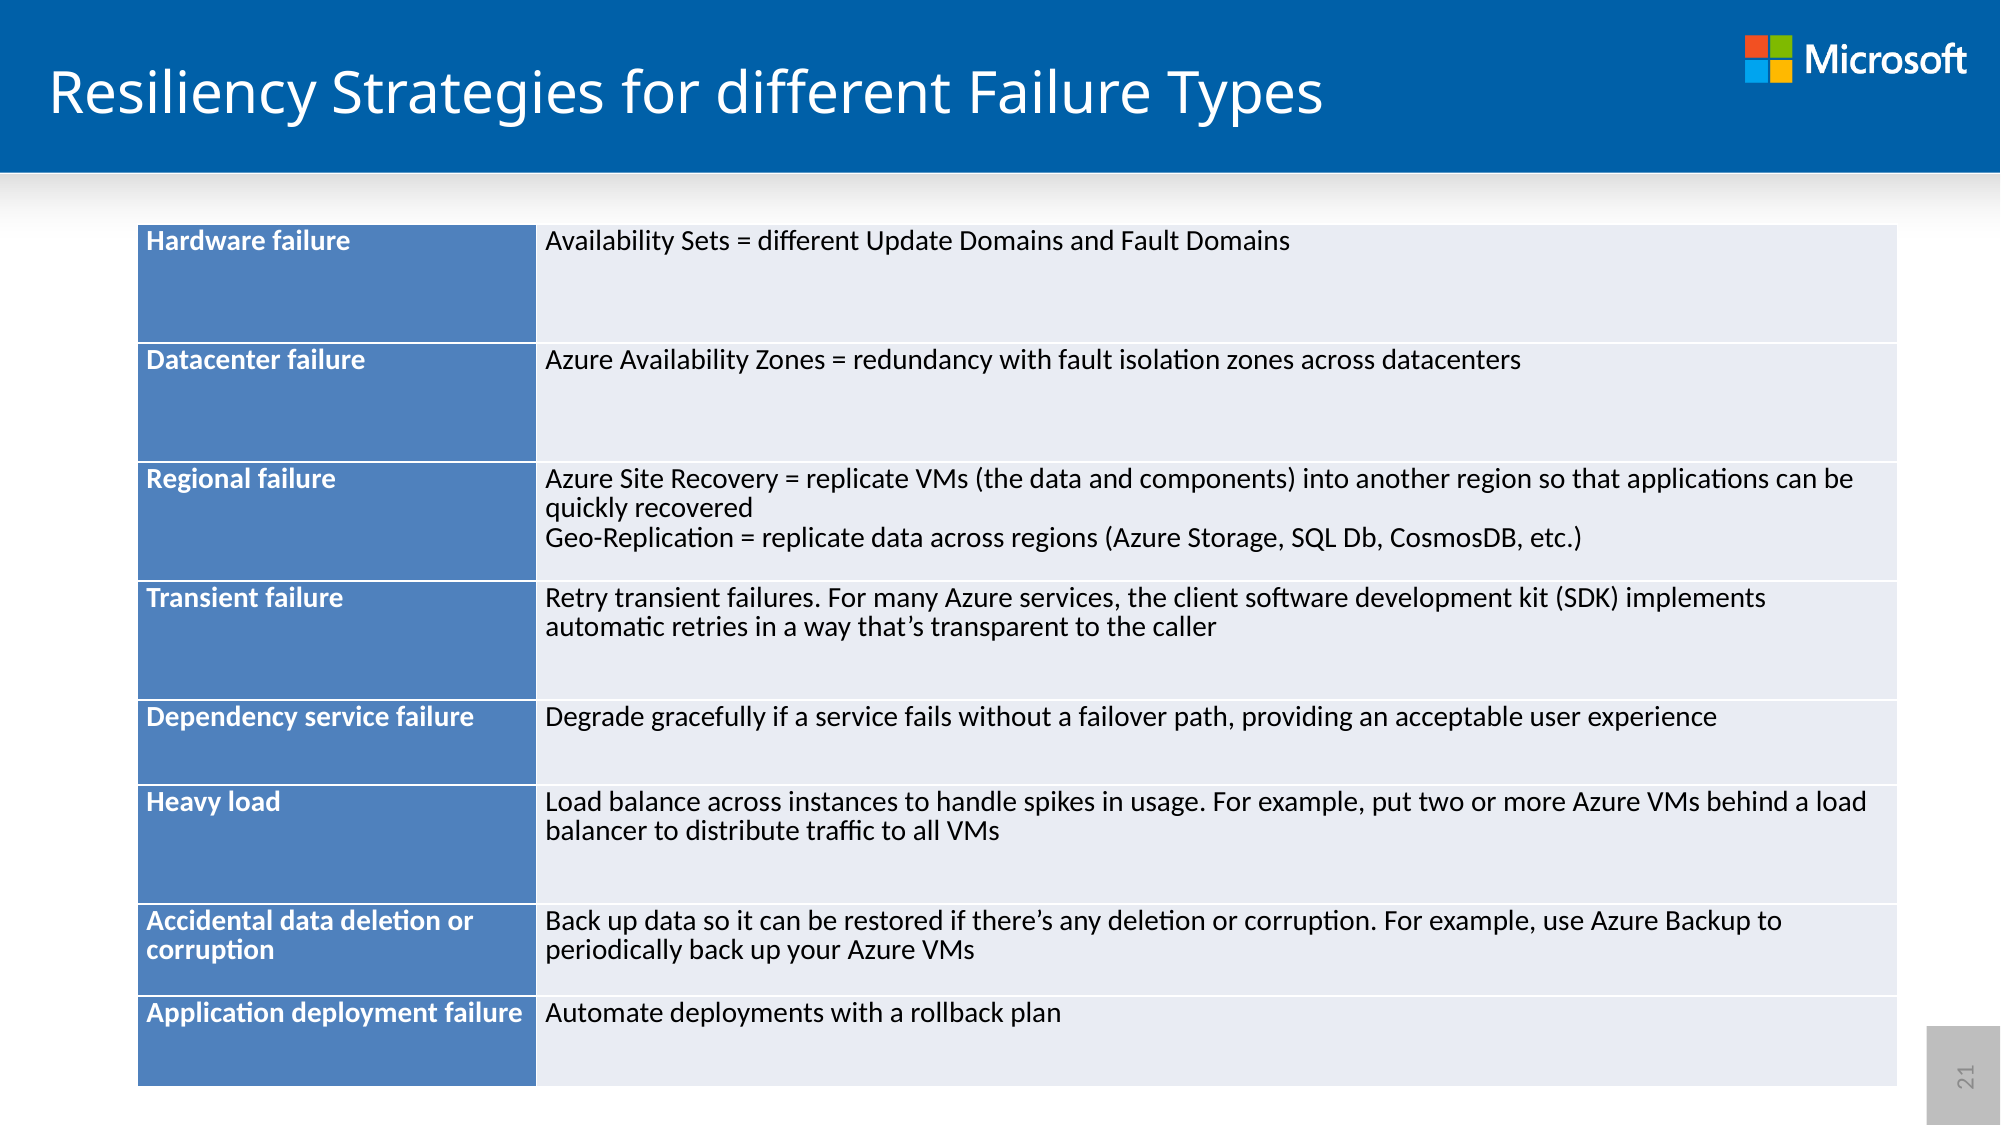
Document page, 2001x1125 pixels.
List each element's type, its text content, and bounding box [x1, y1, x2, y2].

table_cell Dependency service failure [138, 701, 536, 784]
table_cell Datacenter failure [138, 344, 536, 461]
table_cell Automate deployments with a rollback plan [537, 997, 1897, 1086]
title Resiliency Strategies for different Failure Types [33, 24, 1736, 156]
table_cell Azure Site Recovery = replicate VMs (the data and components) into another region so that applications can be quickly recovered Geo-Replication = replicate data across regions (Azure Storage, SQL Db, CosmosDB, etc.) [537, 463, 1897, 580]
table_cell Application deployment failure [138, 997, 536, 1086]
table_header Availability Sets = different Update Domains and Fault Domains [537, 225, 1897, 342]
table_cell Regional failure [138, 463, 536, 580]
table_cell Azure Availability Zones = redundancy with fault isolation zones across datacenters [537, 344, 1897, 461]
table_cell Heavy load [138, 786, 536, 903]
table_header Hardware failure [138, 225, 536, 342]
table_cell Transient failure [138, 582, 536, 699]
table_cell Load balance across instances to handle spikes in usage. For example, put two or more Azure VMs behind a load balancer to distribute traffic to all VMs [537, 786, 1897, 903]
picture [1714, 6, 1997, 111]
table_cell Degrade gracefully if a service fails without a failover path, providing an acceptable user experience [537, 701, 1897, 784]
table_cell Accidental data deletion or corruption [138, 905, 536, 995]
table_cell Back up data so it can be restored if there’s any deletion or corruption. For example, use Azure Backup to periodically back up your Azure VMs [537, 905, 1897, 995]
table_cell Retry transient failures. For many Azure services, the client software development kit (SDK) implements automatic retries in a way that’s transparent to the caller [537, 582, 1897, 699]
